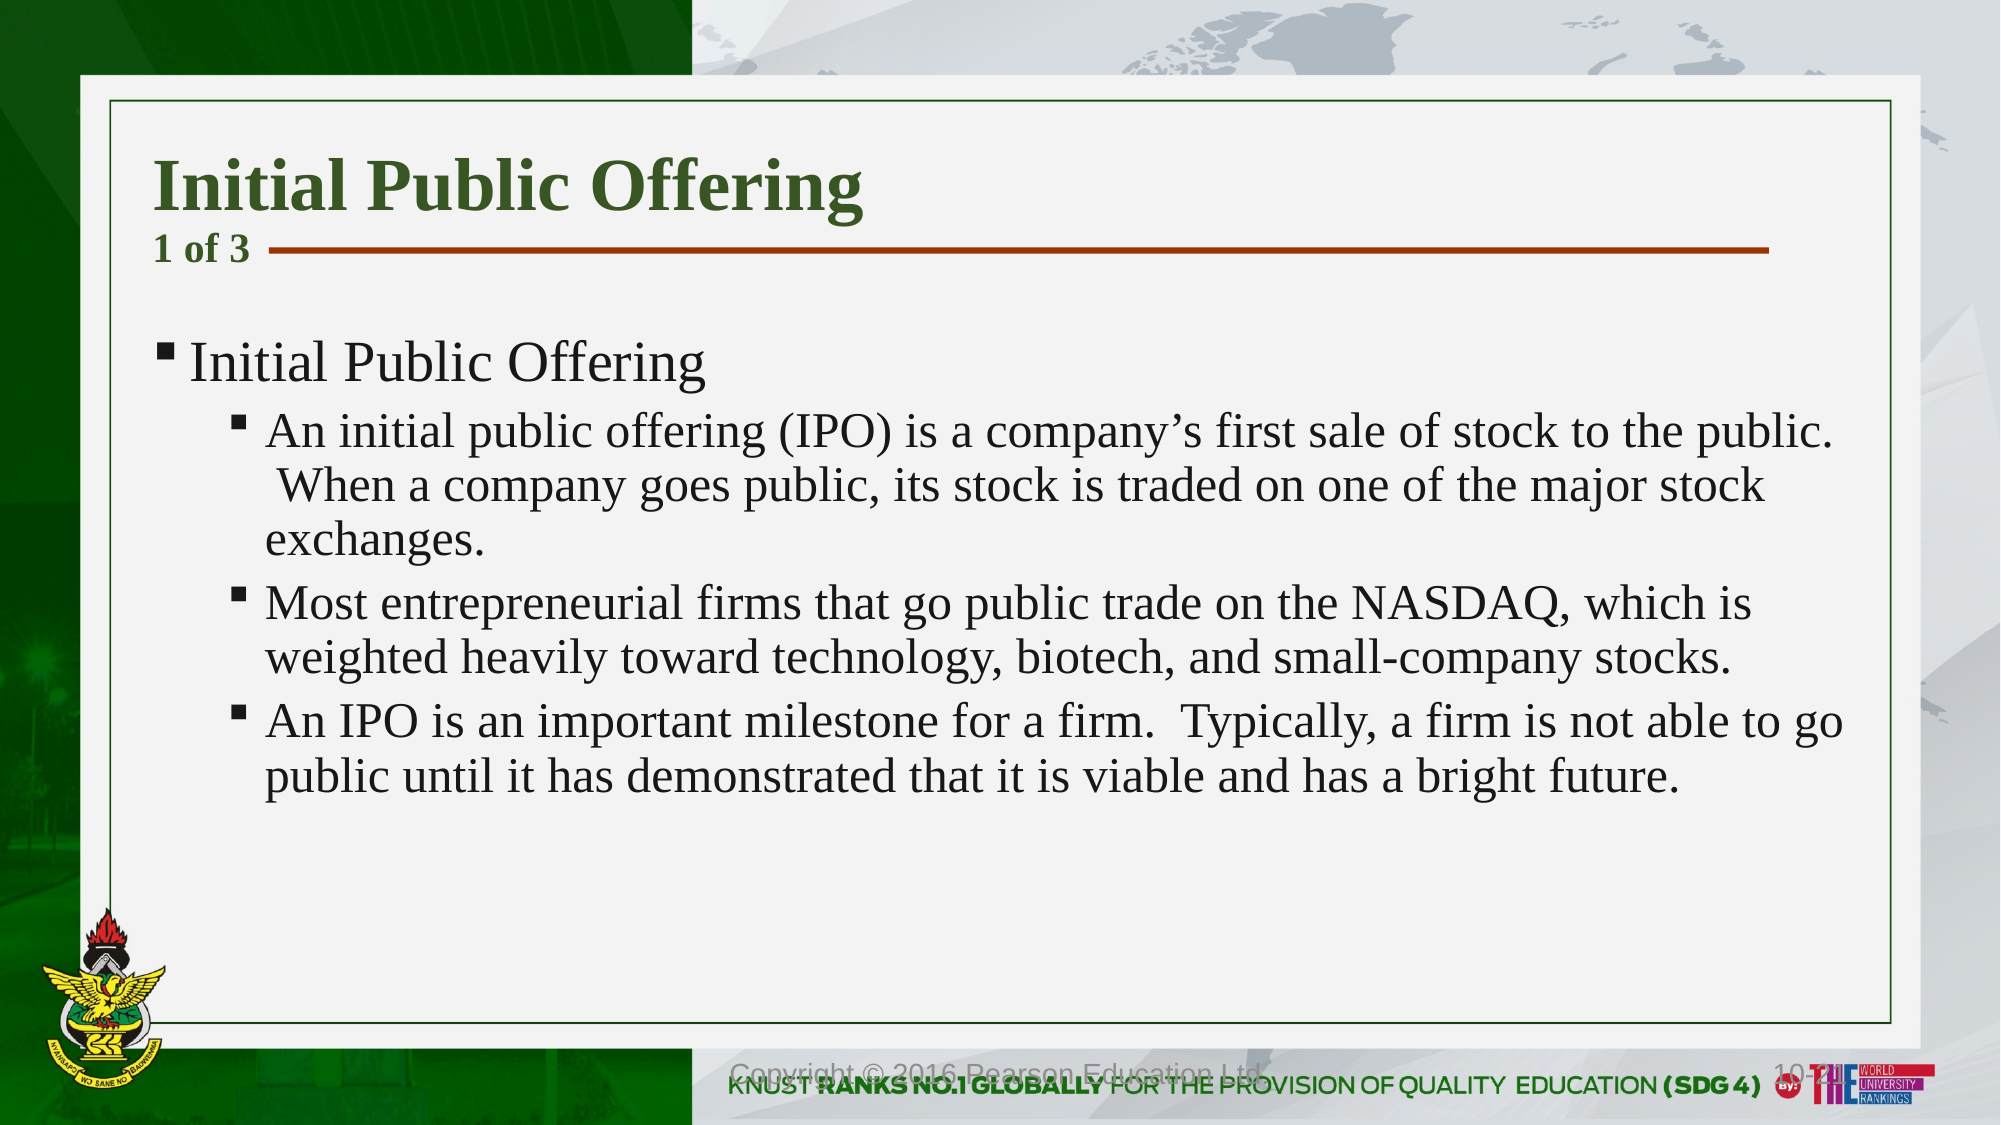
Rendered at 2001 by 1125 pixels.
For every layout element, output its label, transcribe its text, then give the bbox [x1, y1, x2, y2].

slide_number 10-21 [1412, 1042, 1863, 1103]
title Initial Public Offering 1 of 3 [137, 99, 1863, 318]
list Initial Public Offering An initial public offering (IPO) is a company’s first sale of stock to the public. When a company goes public, its stock is traded on one of the major stock exchanges. Most entrepreneurial firms that go public trade on the NASDAQ, which is weighted heavily toward technology, biotech, and small-company stocks. An IPO is an important milestone for a firm. Typically, a firm is not able to go public until it has demonstrated that it is viable and has a bright future. [137, 323, 1863, 1026]
footer Copyright © 2016 Pearson Education Ltd. [662, 1042, 1338, 1103]
picture [0, 0, 2001, 1125]
